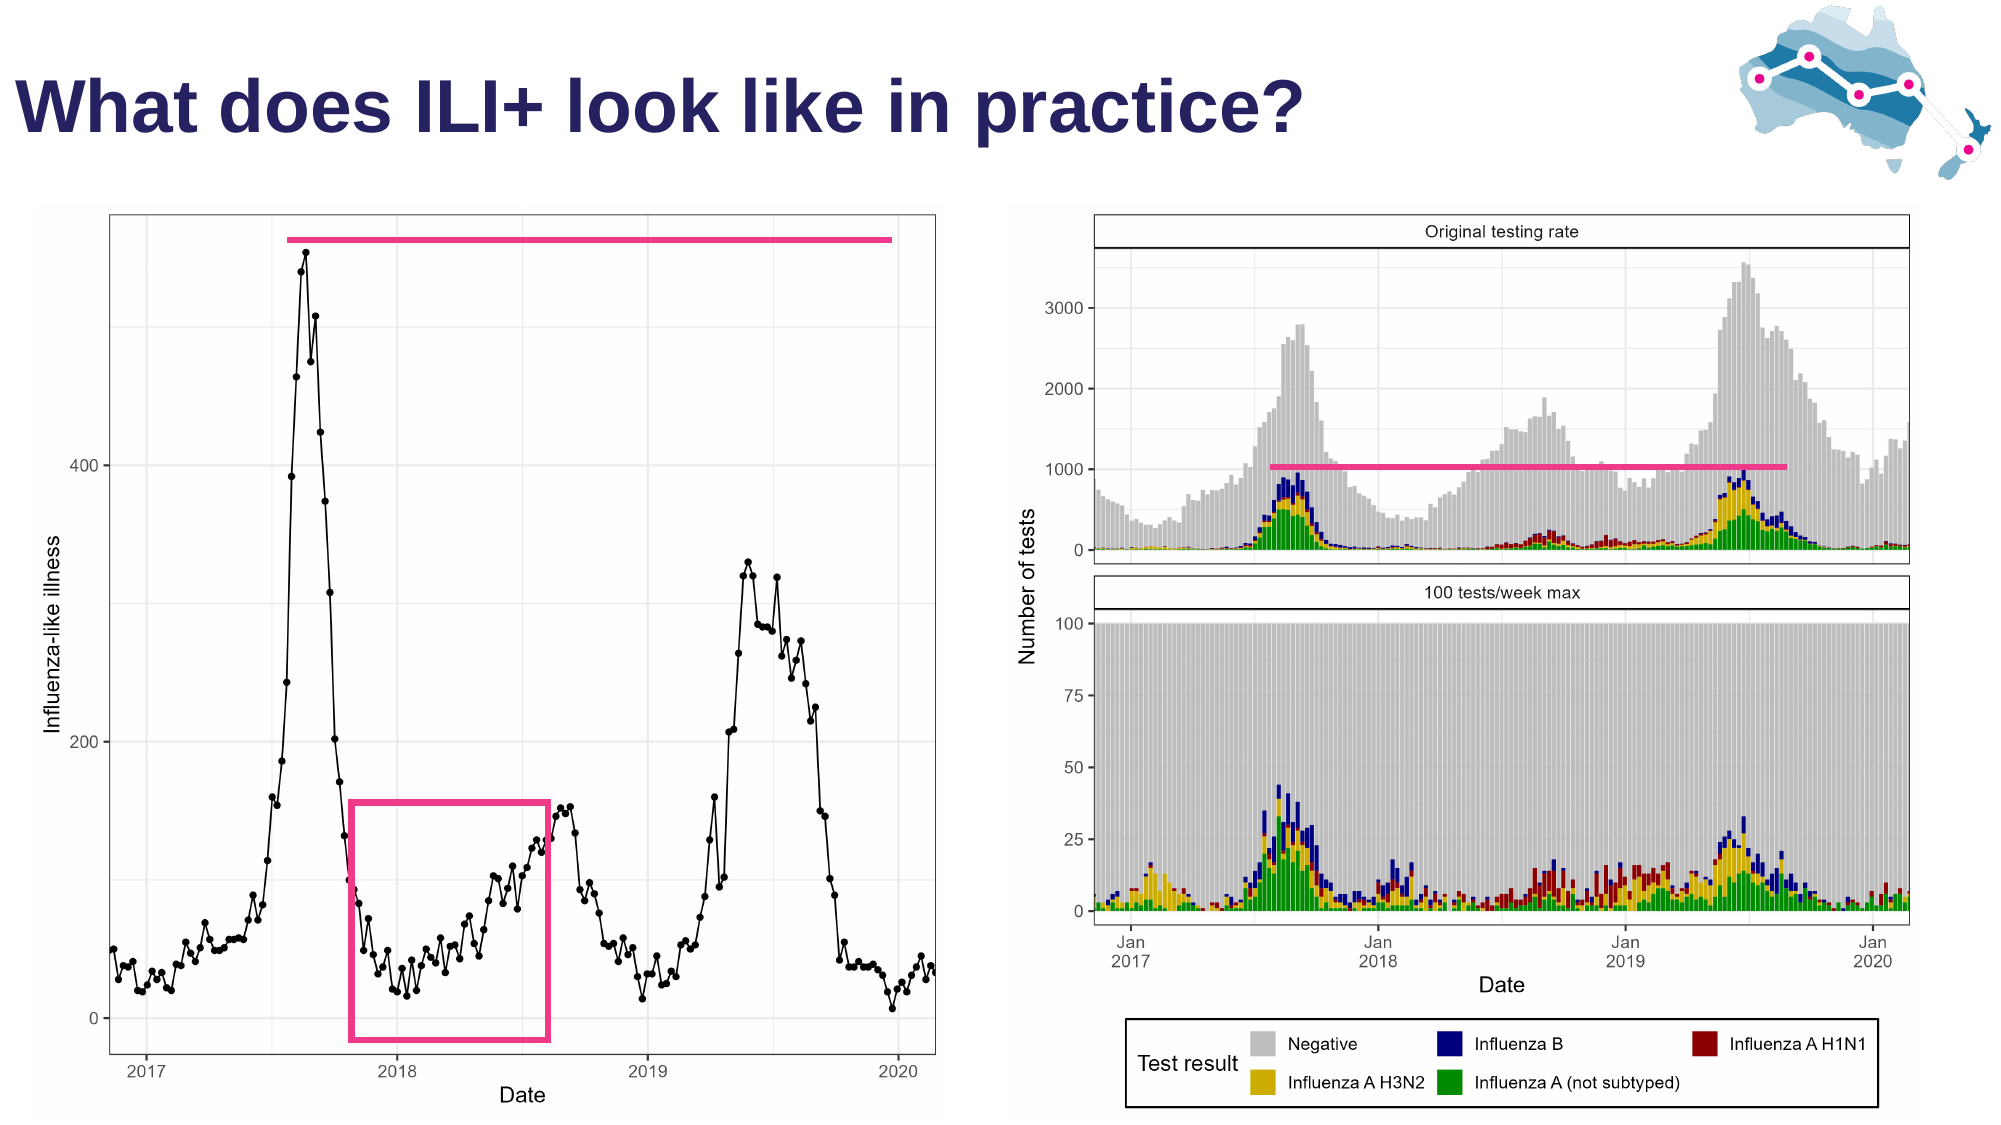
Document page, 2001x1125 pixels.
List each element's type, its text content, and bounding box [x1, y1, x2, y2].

picture [1007, 203, 1921, 1118]
picture [1724, 0, 2000, 185]
title What does ILI+ look like in practice? [0, 0, 1700, 218]
picture [32, 203, 947, 1118]
